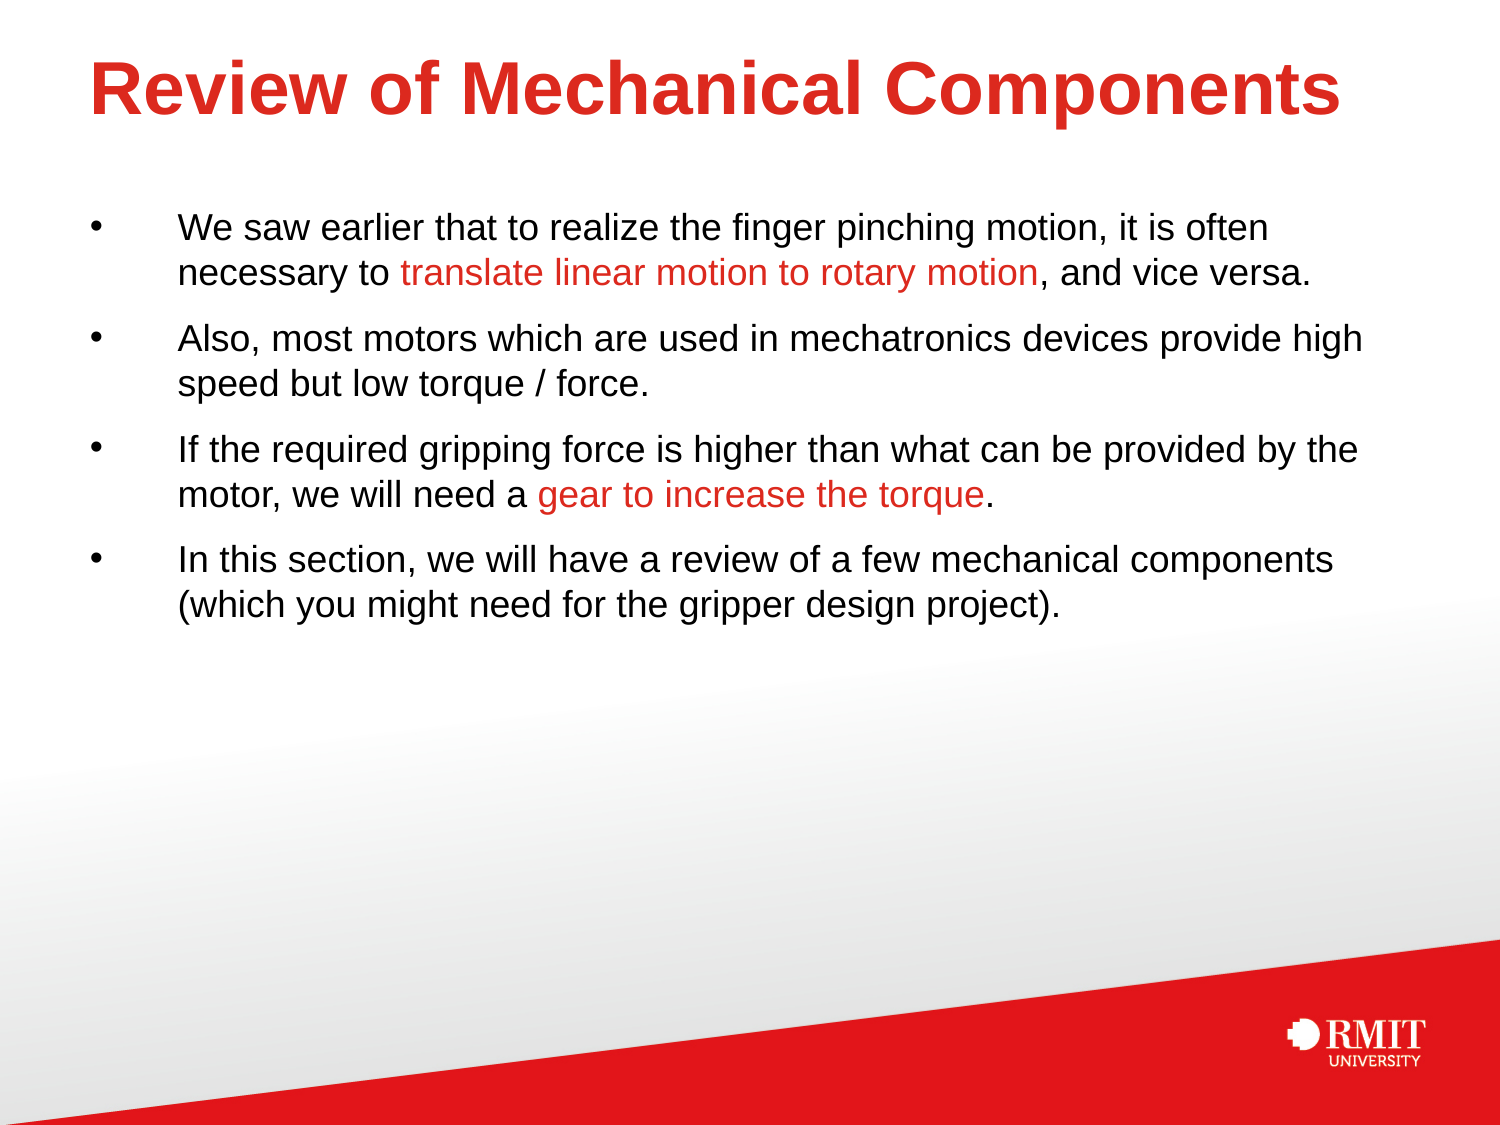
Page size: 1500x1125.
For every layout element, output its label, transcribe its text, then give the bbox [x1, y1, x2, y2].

picture [0, 0, 1500, 1125]
list We saw earlier that to realize the finger pinching motion, it is often necessary to translate linear motion to rotary motion, and vice versa. Also, most motors which are used in mechatronics devices provide high speed but low torque / force. If the required gripping force is higher than what can be provided by the motor, we will need a gear to increase the torque. In this section, we will have a review of a few mechanical components (which you might need for the gripper design project). [75, 195, 1425, 924]
title Review of Mechanical Components [75, 72, 1425, 157]
